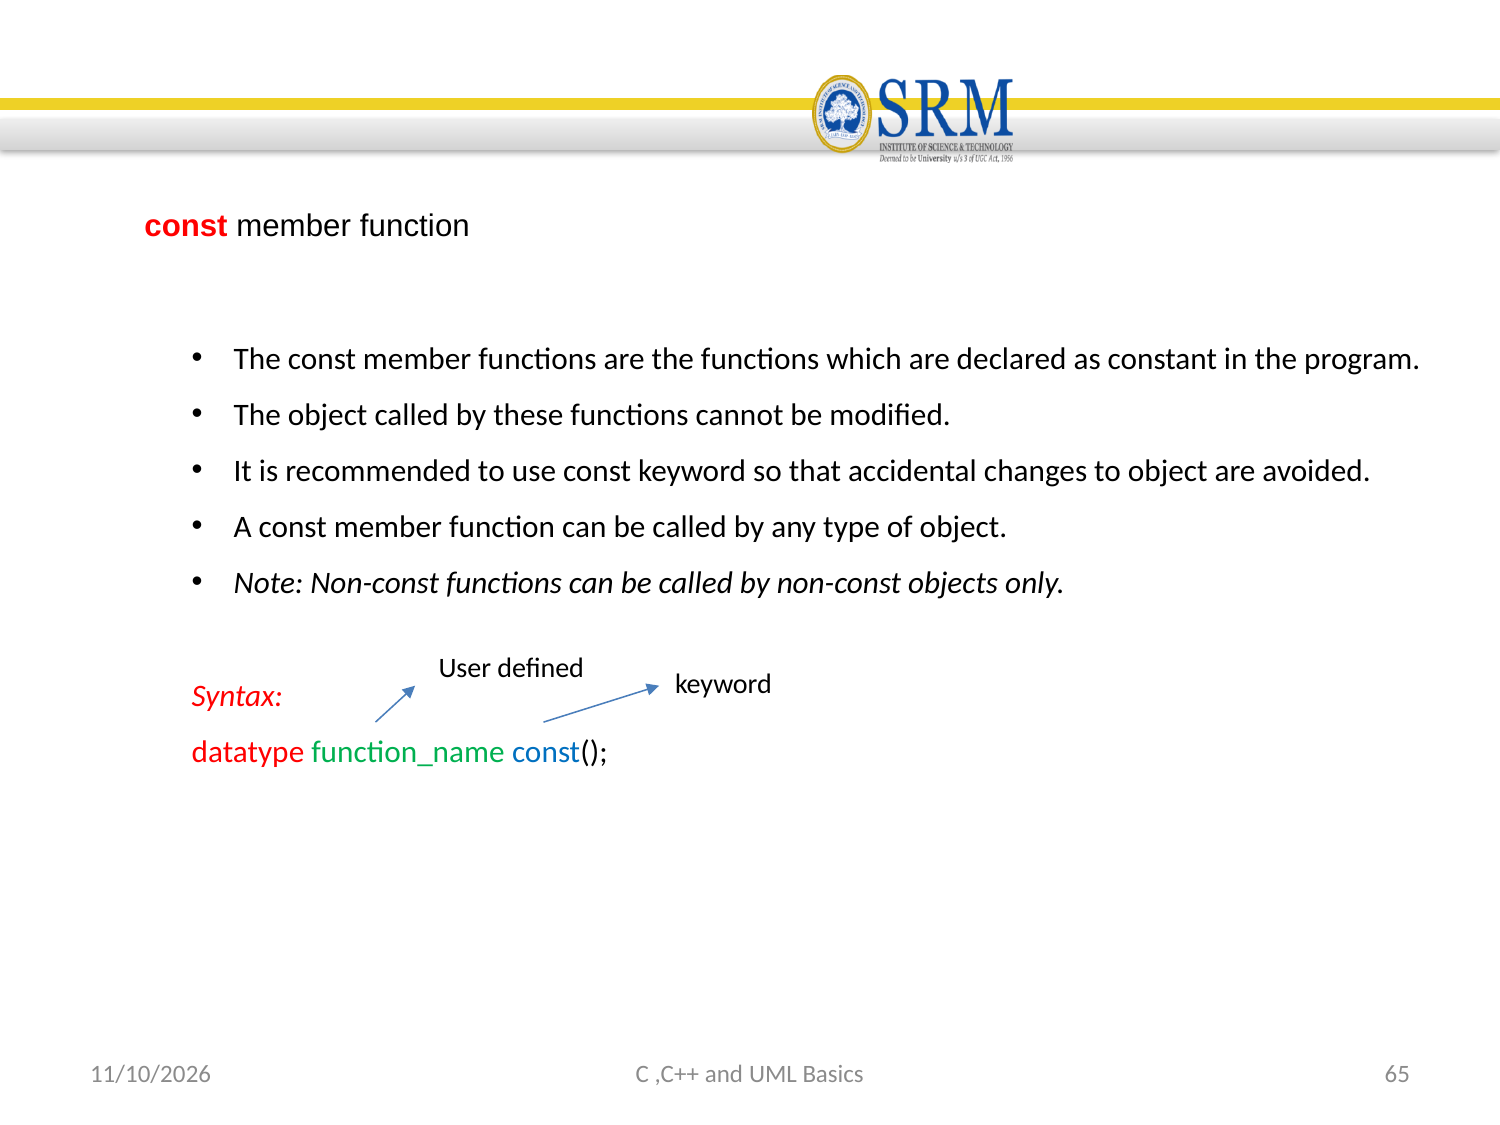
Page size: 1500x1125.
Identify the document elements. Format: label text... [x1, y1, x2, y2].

slide_number 65 [1074, 1042, 1425, 1103]
text_box The const member functions are the functions which are declared as constant in the program. The object called by these functions cannot be modified. It is recommended to use const keyword so that accidental changes to object are avoided. A const member function can be called by any type of object. Note: Non-const functions can be called by non-const objects only. Syntax: datatype function_name const(); [176, 311, 1445, 900]
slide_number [75, 1042, 425, 1103]
footer C ,C++ and UML Basics [512, 1042, 988, 1103]
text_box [375, 685, 416, 723]
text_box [543, 685, 660, 723]
text_box const member function [129, 197, 486, 284]
text_box User defined [423, 641, 600, 691]
picture [812, 75, 1013, 163]
text_box keyword [660, 658, 787, 707]
